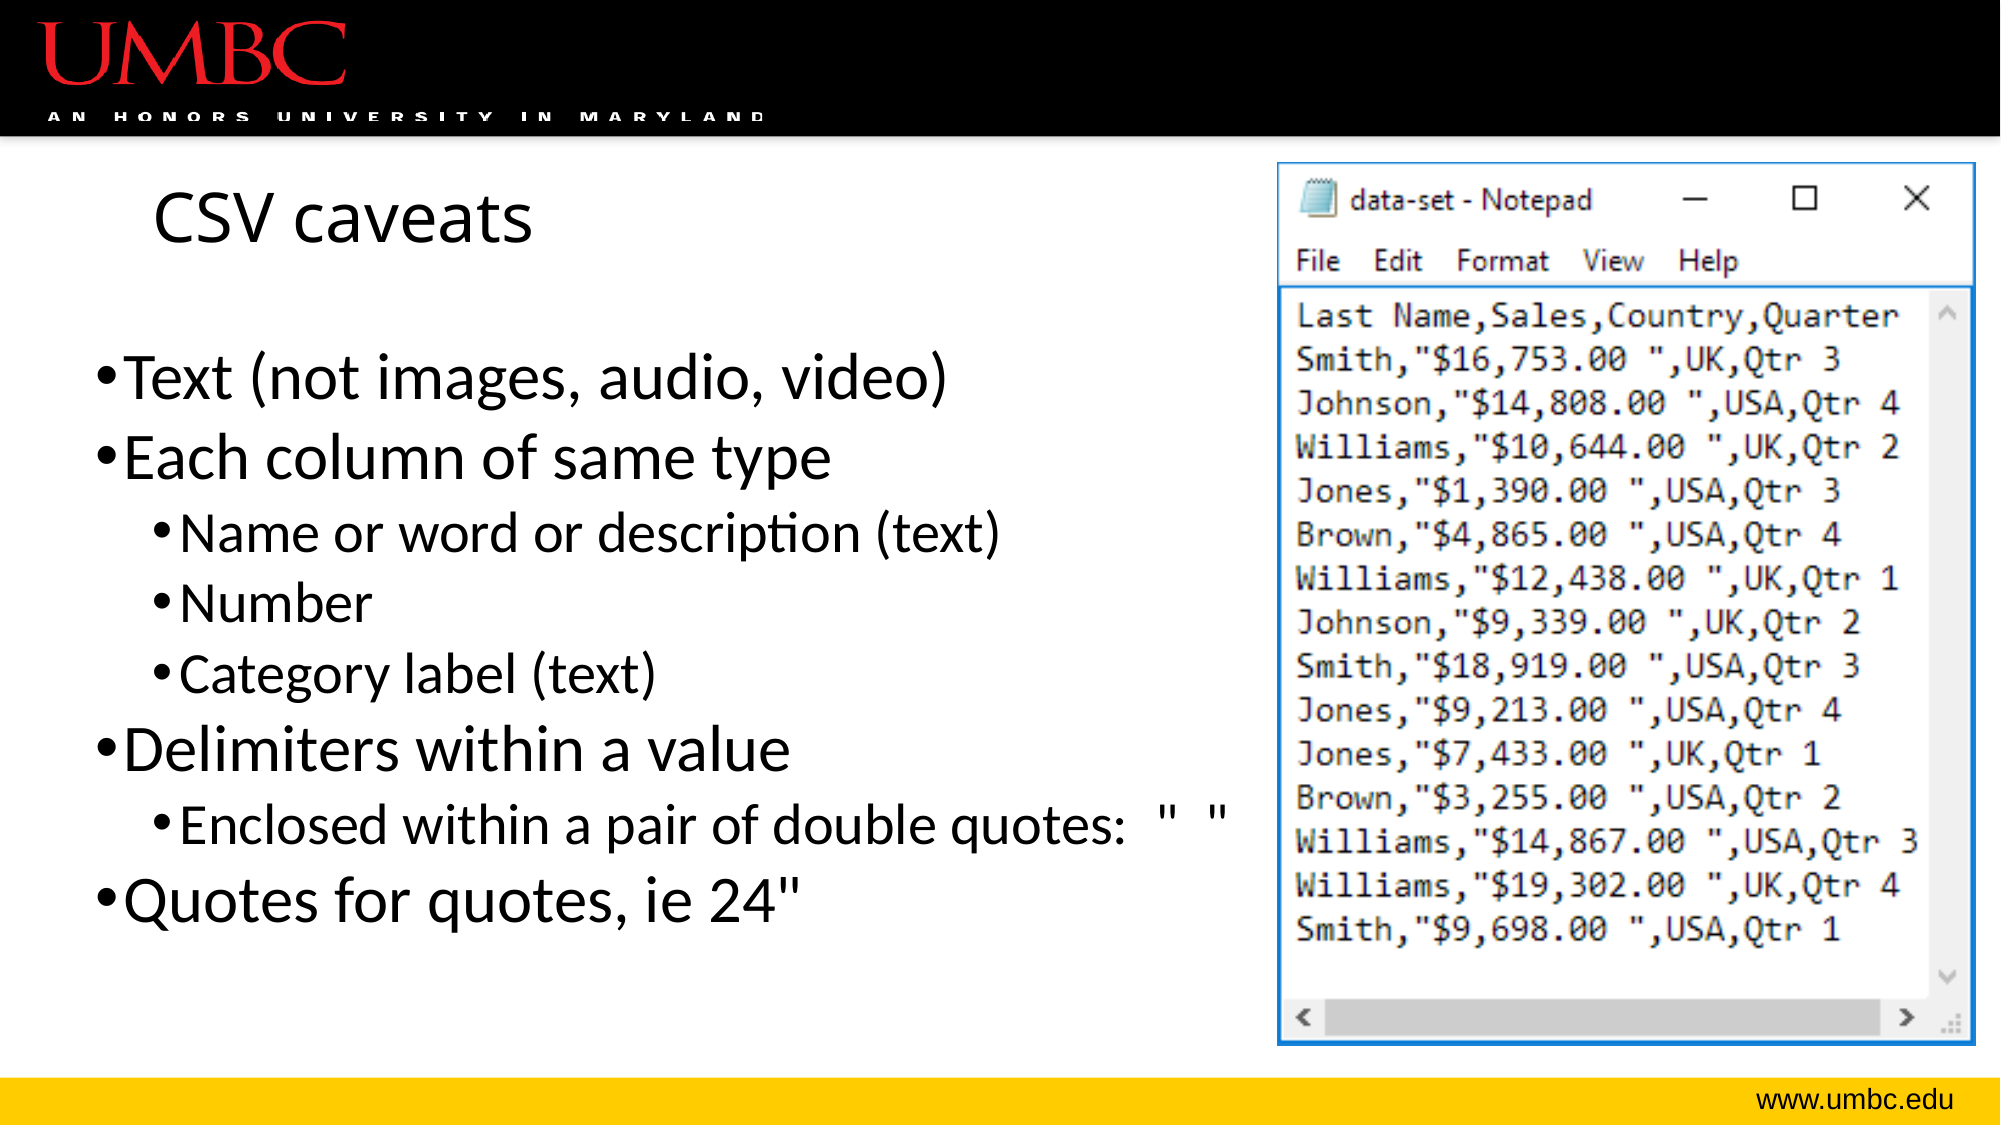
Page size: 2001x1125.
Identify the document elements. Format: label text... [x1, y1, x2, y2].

picture [1277, 162, 1976, 1046]
list Text (not images, audio, video) Each column of same type Name or word or description (text) Number Category label (text) Delimiters within a value Enclosed within a pair of double quotes: " " Quotes for quotes, ie 24" [24, 334, 1277, 943]
title CSV caveats [137, 162, 1277, 278]
